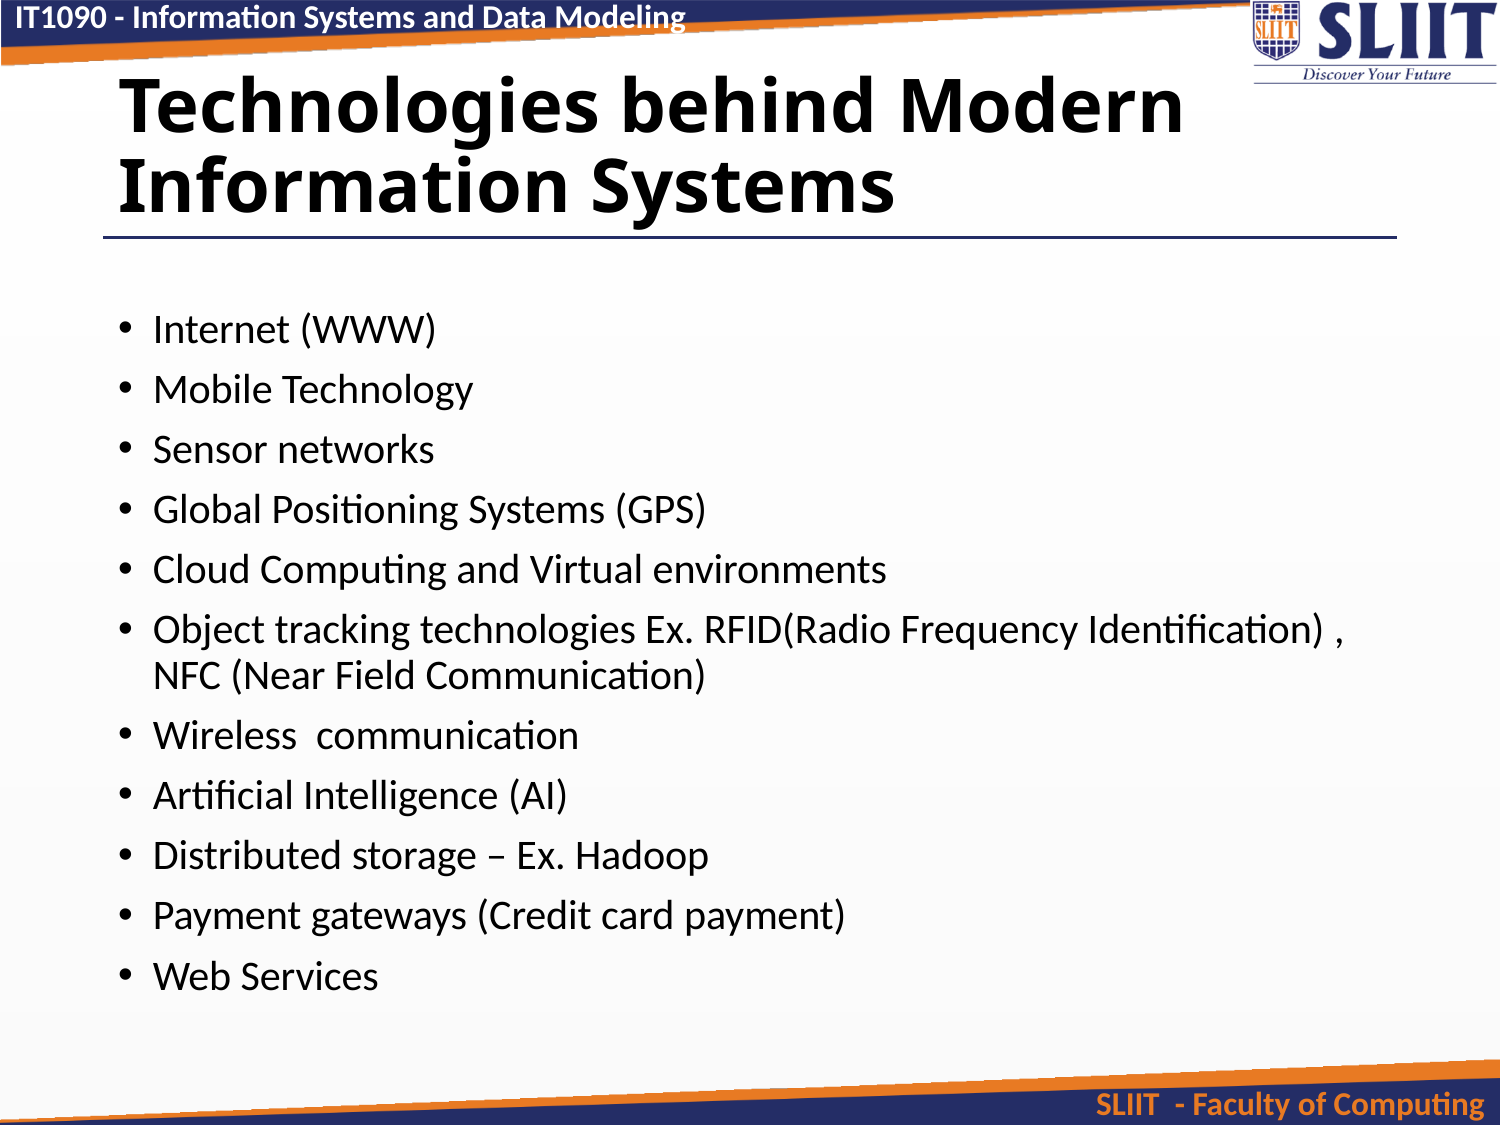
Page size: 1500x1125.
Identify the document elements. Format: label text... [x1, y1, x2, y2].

title Technologies behind Modern Information Systems [103, 59, 1397, 238]
picture [1250, 0, 1500, 84]
picture [2, 2, 1249, 75]
picture [0, 1050, 1500, 1125]
list Internet (WWW) Mobile Technology Sensor networks Global Positioning Systems (GPS) Cloud Computing and Virtual environments Object tracking technologies Ex. RFID(Radio Frequency Identification) , NFC (Near Field Communication) Wireless communication Artificial Intelligence (AI) Distributed storage – Ex. Hadoop Payment gateways (Credit card payment) Web Services [103, 299, 1397, 1014]
